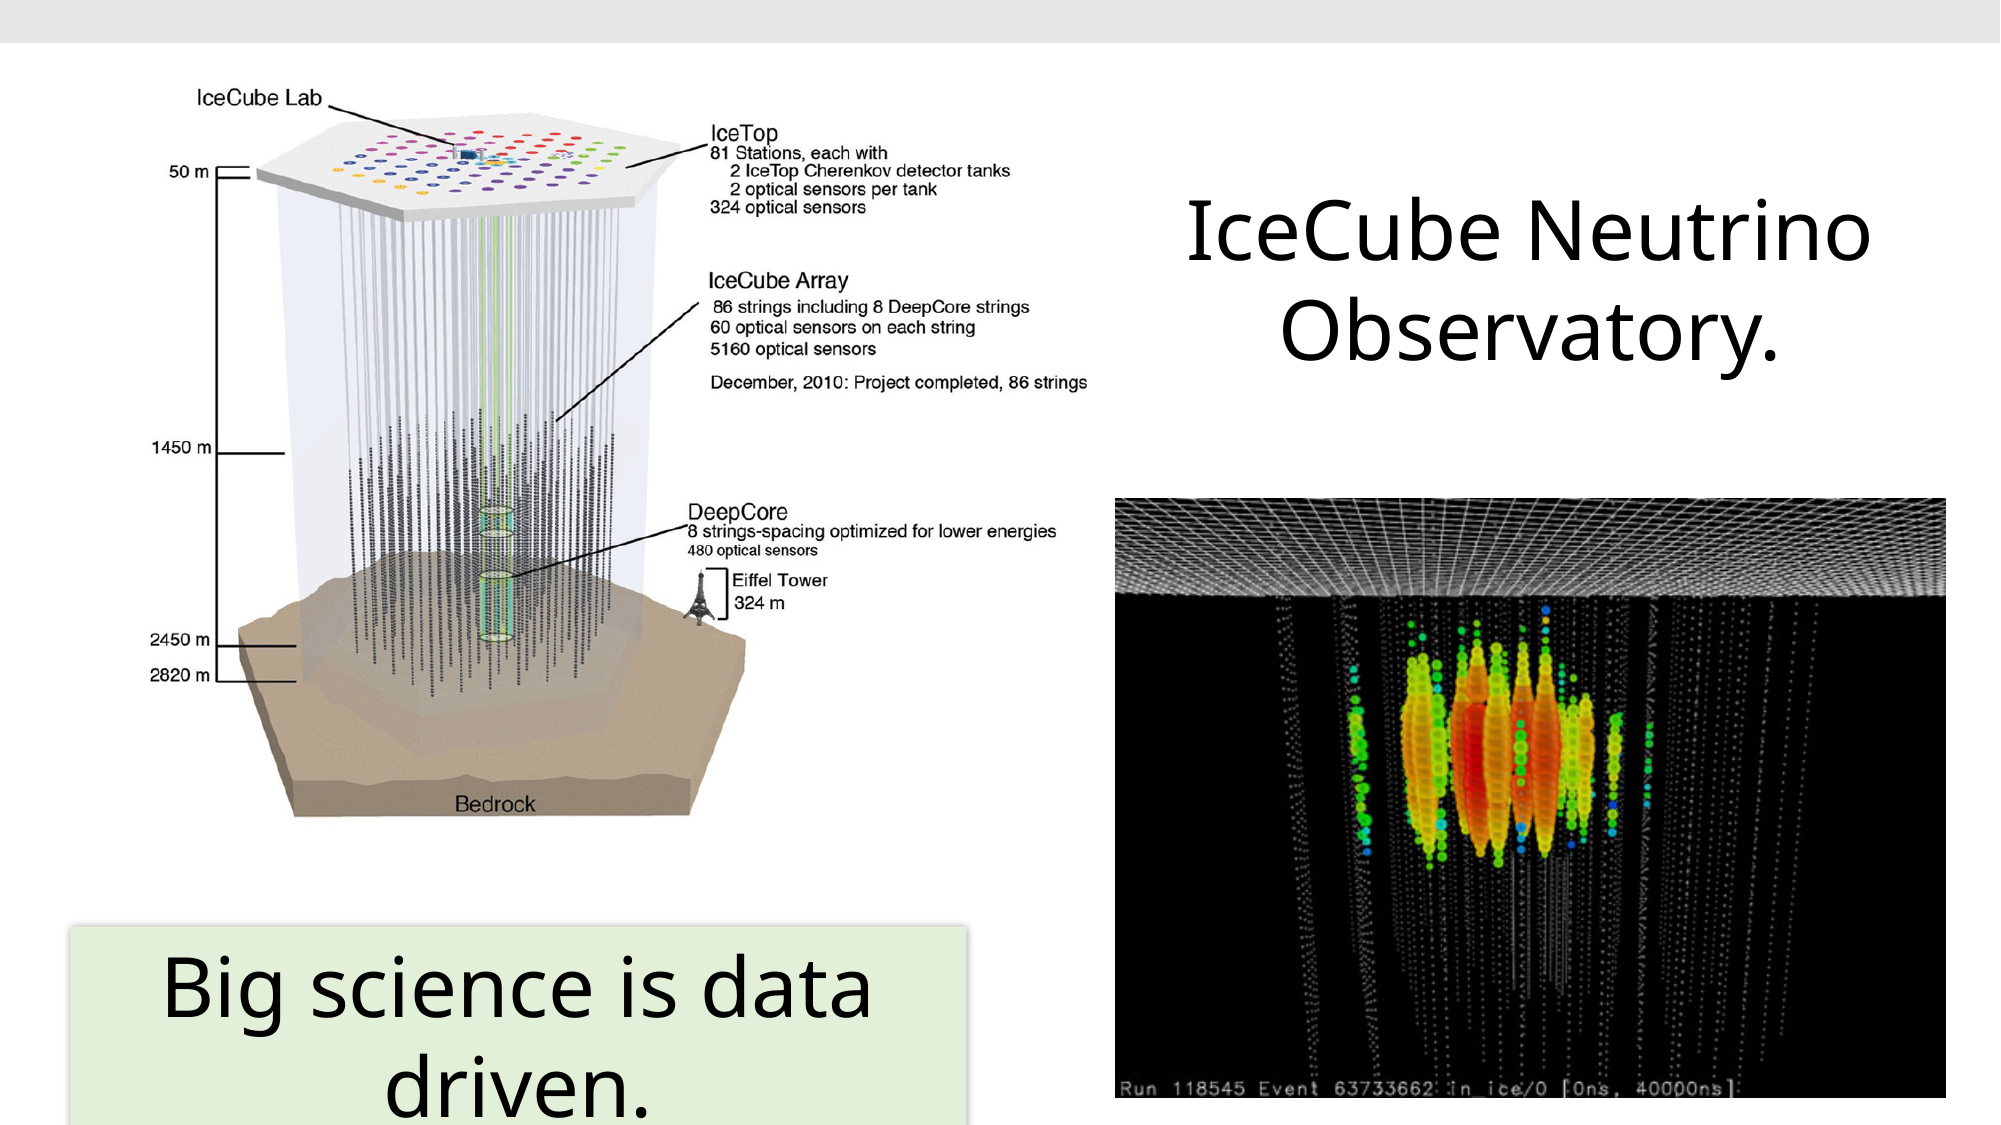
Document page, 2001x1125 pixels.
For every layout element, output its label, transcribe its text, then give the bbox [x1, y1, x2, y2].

text_box IceCube Neutrino Observatory. [1115, 170, 1946, 385]
slide_number 3 [1412, 1098, 1863, 1103]
text_box [1087, 0, 2000, 44]
picture [1115, 498, 1946, 1098]
text_box Big science is data driven. [70, 926, 967, 1125]
picture [0, 0, 1087, 843]
